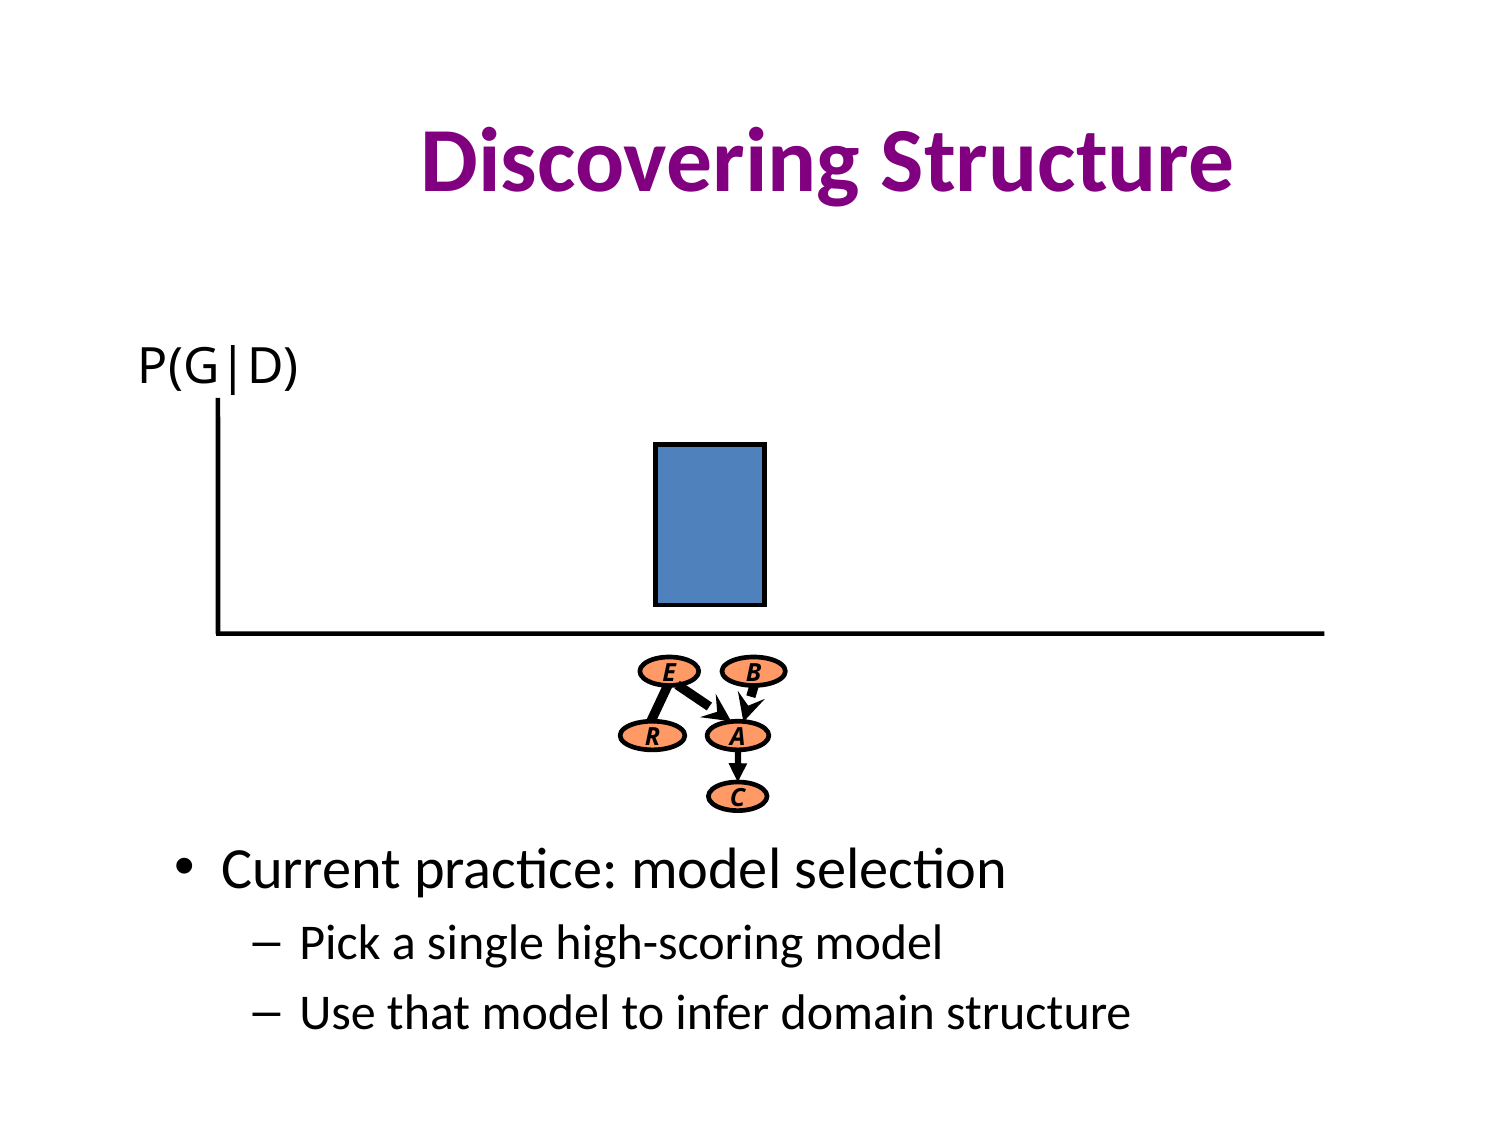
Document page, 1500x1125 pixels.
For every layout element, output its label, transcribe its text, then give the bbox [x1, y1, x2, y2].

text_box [126, 325, 1325, 634]
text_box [619, 656, 786, 811]
title Discovering Structure [188, 35, 1468, 275]
list Current practice: model selection Pick a single high-scoring model Use that model to infer domain structure [159, 822, 1435, 1065]
